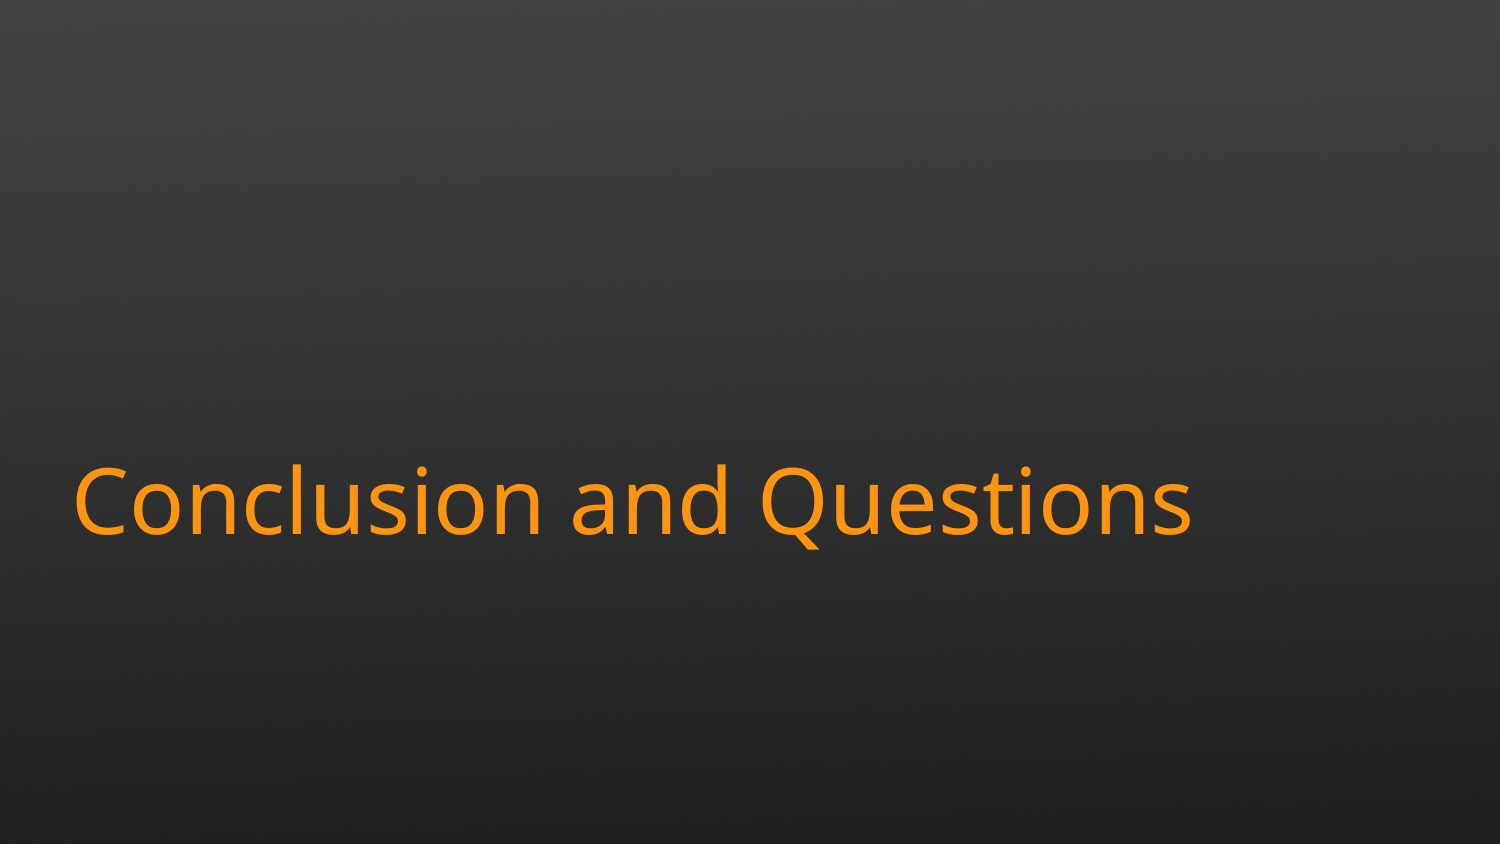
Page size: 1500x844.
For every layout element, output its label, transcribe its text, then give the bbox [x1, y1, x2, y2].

picture [0, 0, 1500, 844]
text_box Conclusion and Questions [71, 407, 1347, 589]
